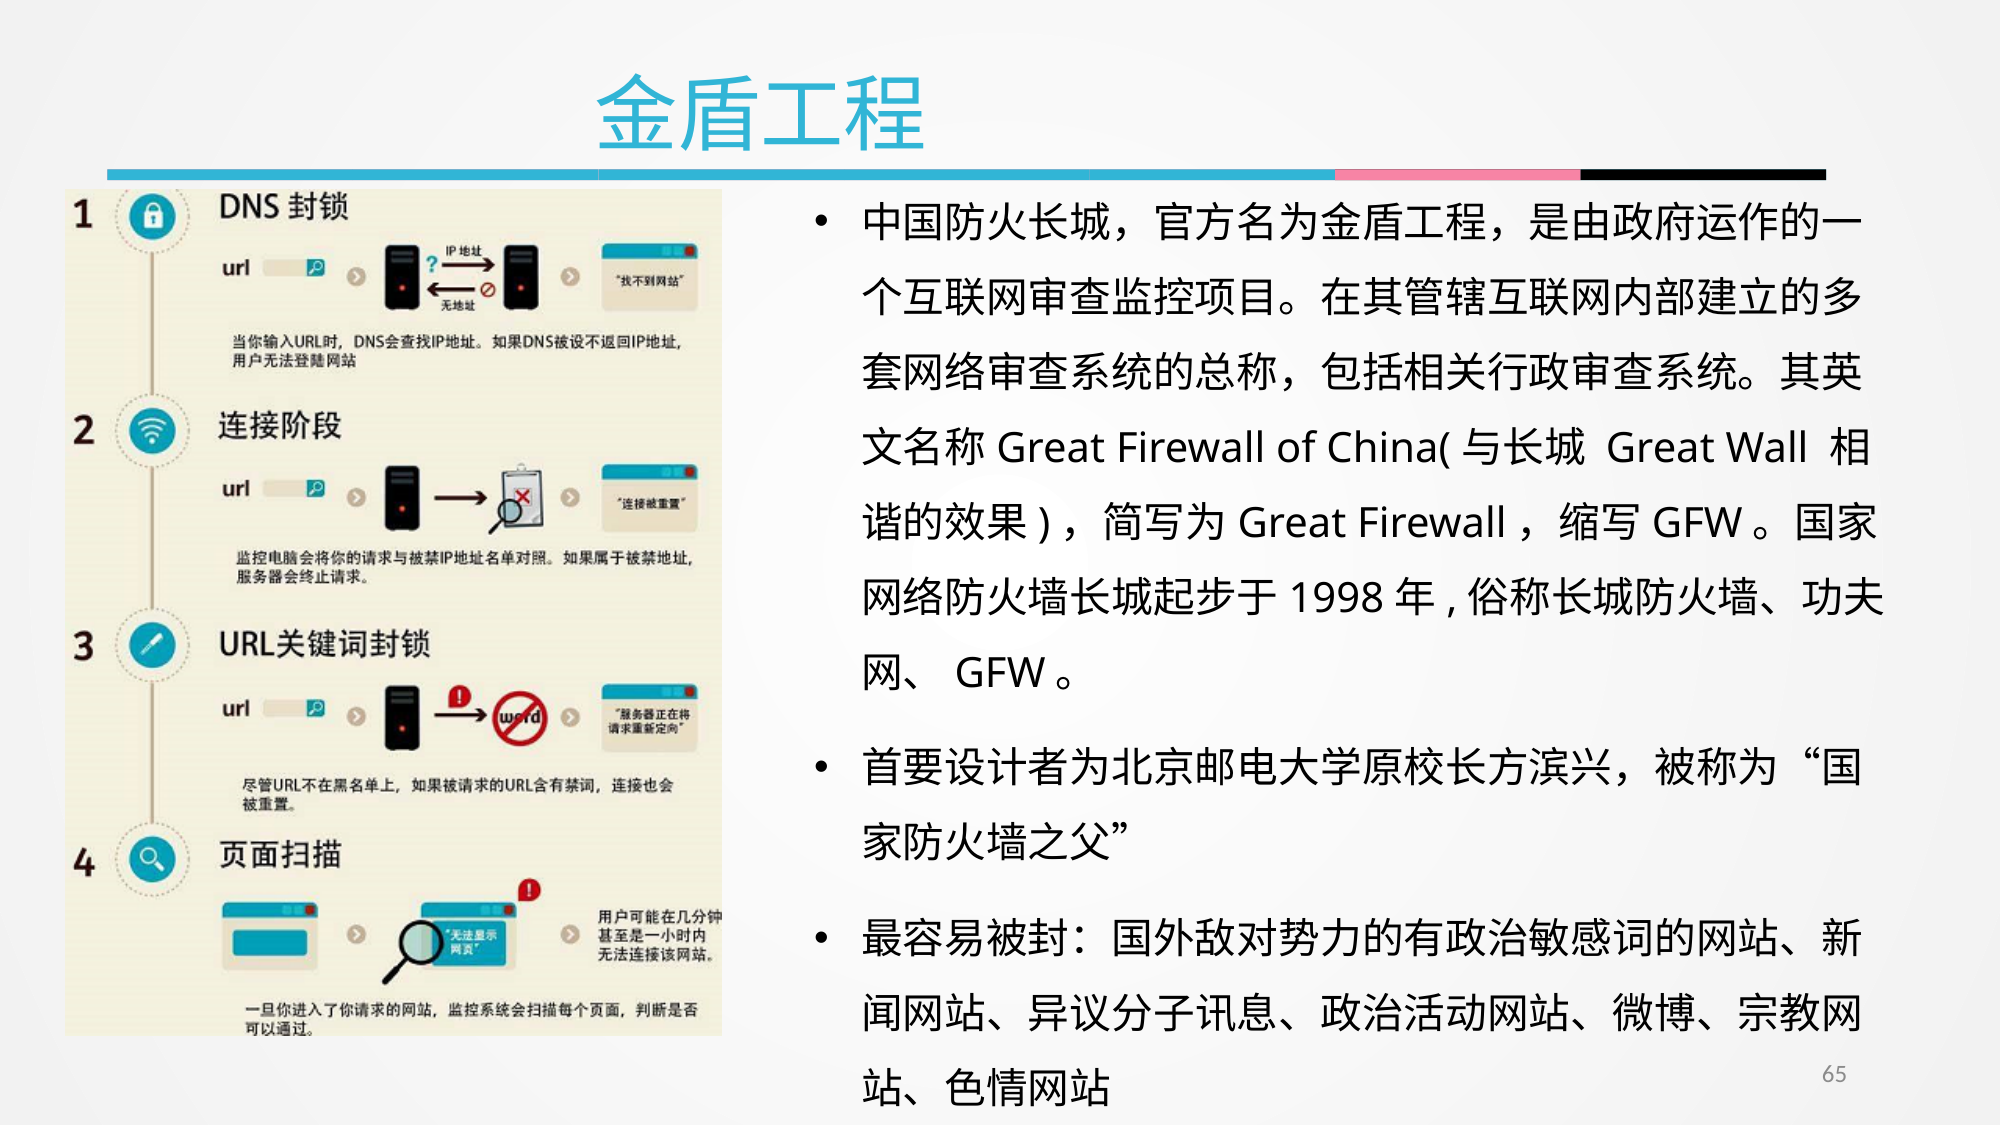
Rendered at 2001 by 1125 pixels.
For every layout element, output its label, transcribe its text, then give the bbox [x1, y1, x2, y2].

slide_number 65 [1412, 1042, 1863, 1103]
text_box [107, 169, 1827, 181]
text_box 中国防火长城，官方名为金盾工程，是由政府运作的一个互联网审查监控项目。在其管辖互联网内部建立的多套网络审查系统的总称，包括相关行政审查系统。其英文名称Great Firewall of China(与长城 Great Wall 相谐的效果)，简写为Great Firewall，缩写GFW。国家网络防火墙长城起步于1998年,俗称长城防火墙、功夫网、GFW。 首要设计者为北京邮电大学原校长方滨兴，被称为“国家防火墙之父” 最容易被封：国外敌对势力的有政治敏感词的网站、新闻网站、异议分子讯息、政治活动网站、微博、宗教网站、色情网站 [799, 162, 1912, 929]
text_box 金盾工程 [579, 54, 943, 169]
picture [65, 189, 722, 1036]
